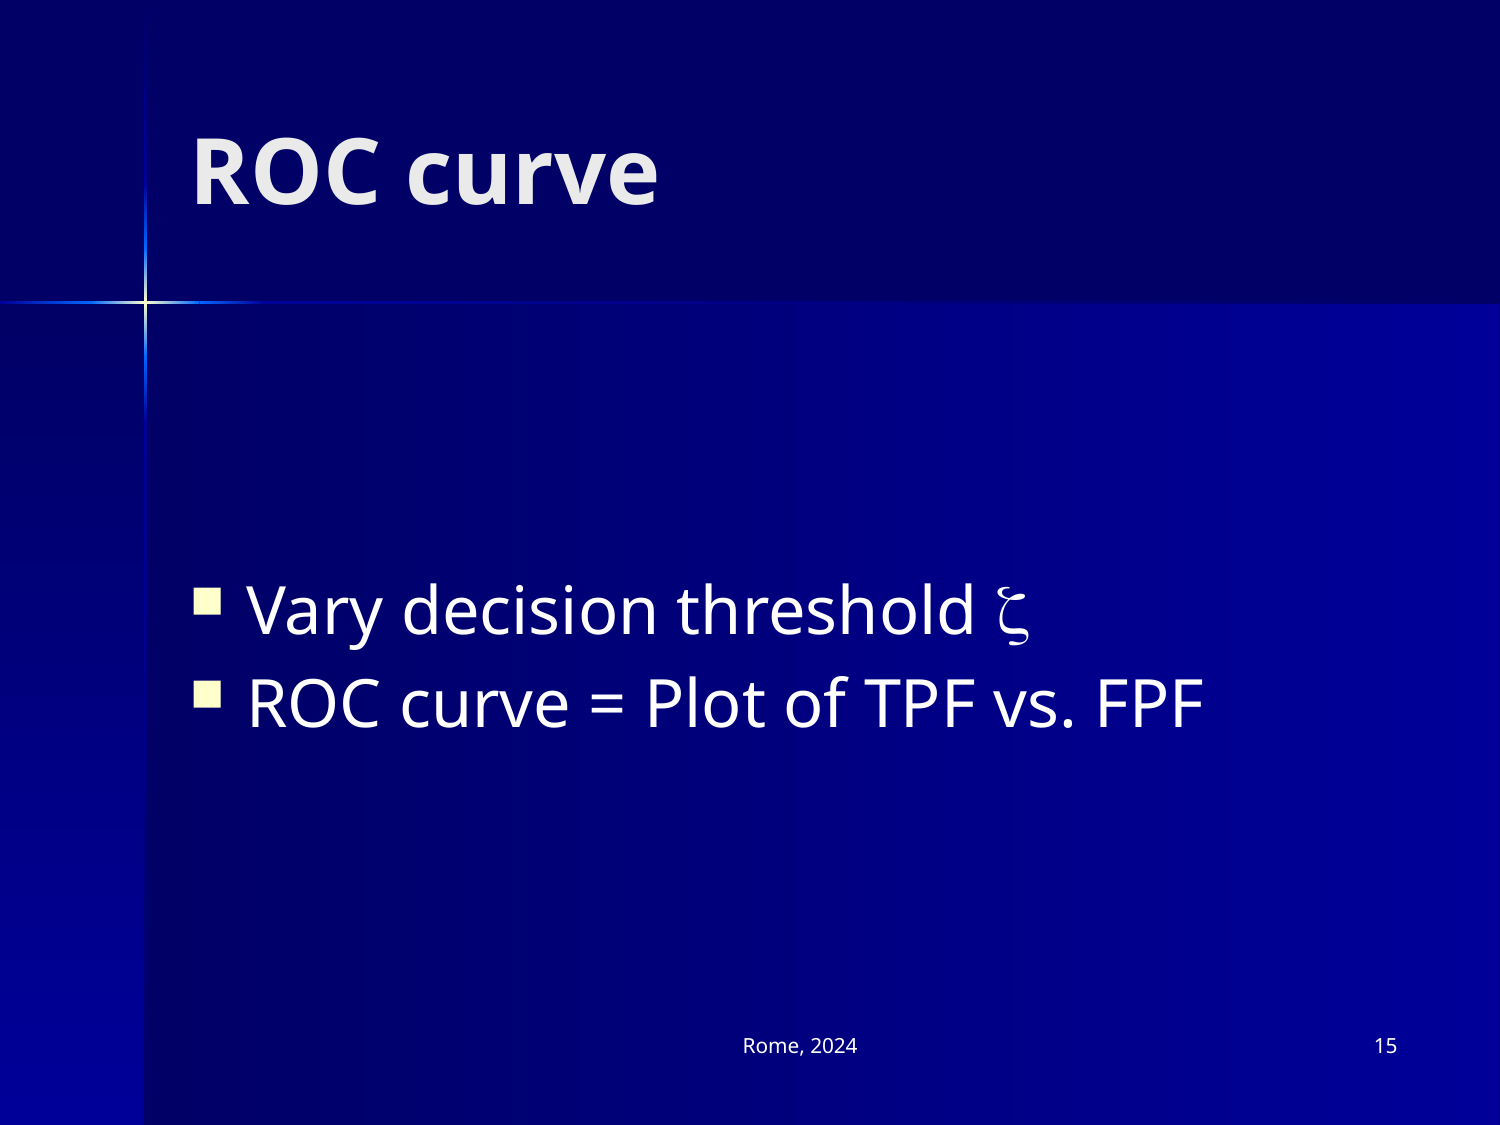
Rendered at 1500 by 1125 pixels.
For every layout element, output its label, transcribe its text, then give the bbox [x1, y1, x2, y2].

list Vary decision threshold z ROC curve = Plot of TPF vs. FPF [174, 559, 1413, 796]
slide_number 15 [1099, 1024, 1413, 1101]
footer Rome, 2024 [562, 1024, 1038, 1101]
title ROC curve [174, 49, 1413, 286]
